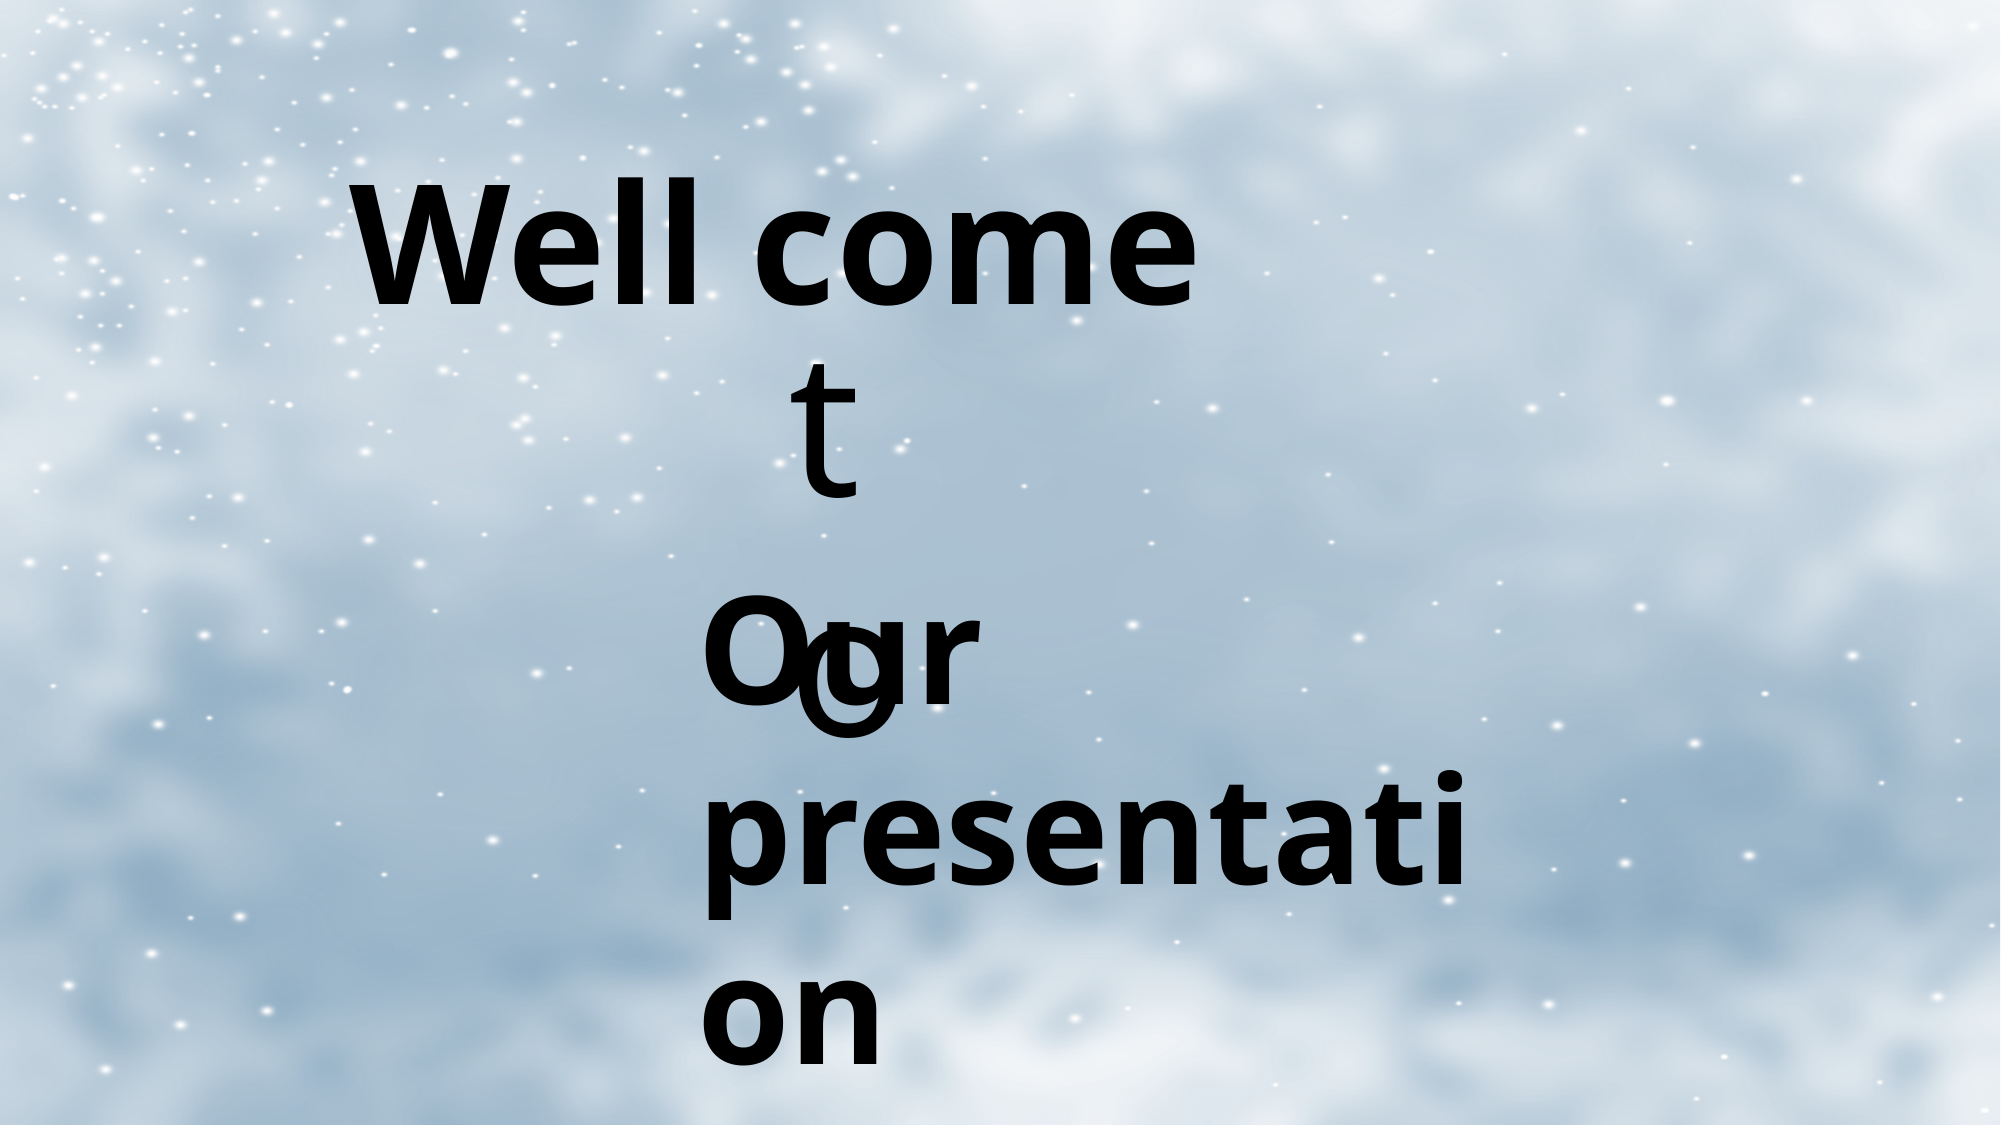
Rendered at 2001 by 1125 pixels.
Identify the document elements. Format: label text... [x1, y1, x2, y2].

picture [0, 0, 2001, 1125]
text_box Well come [334, 130, 1666, 346]
text_box Our presentation [682, 546, 1557, 1102]
text_box to [773, 289, 946, 546]
